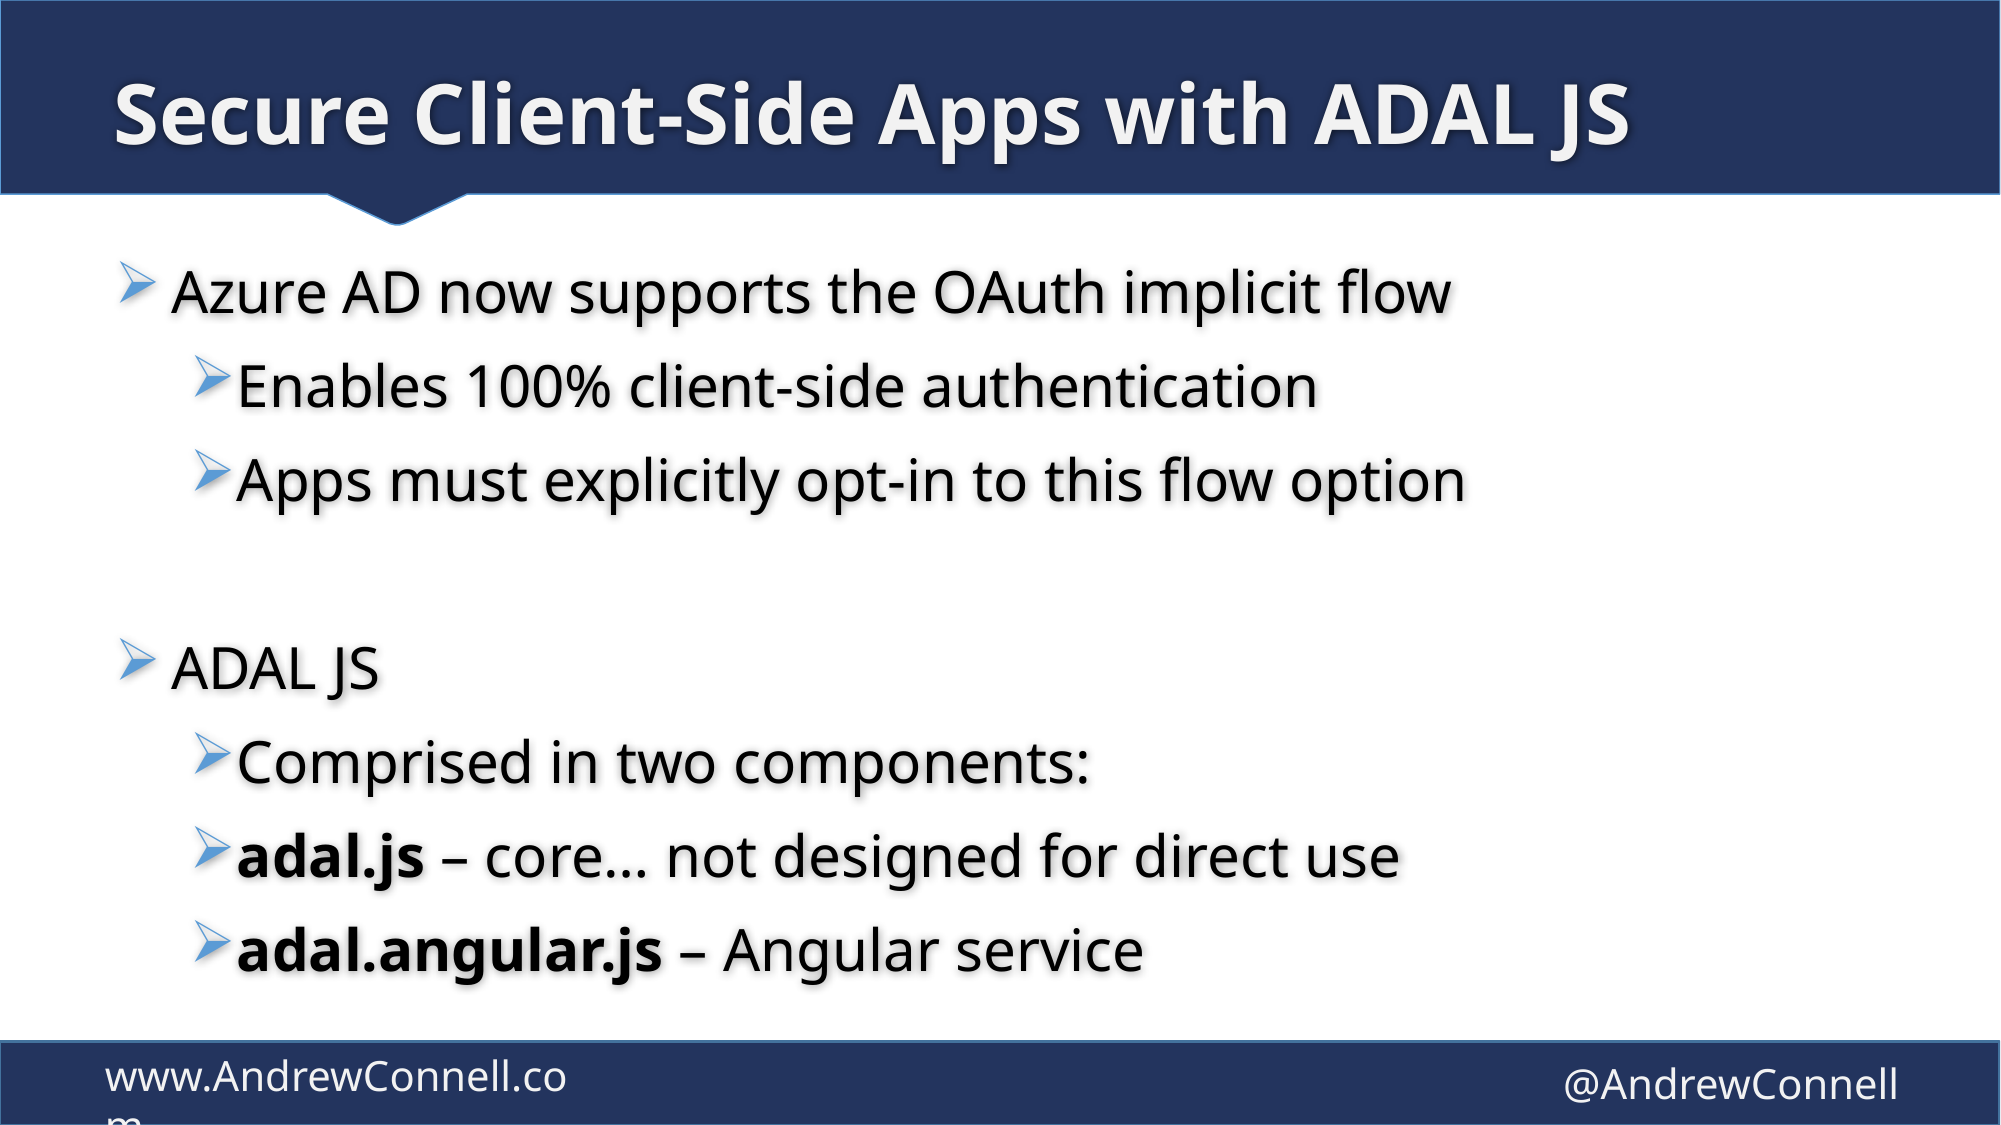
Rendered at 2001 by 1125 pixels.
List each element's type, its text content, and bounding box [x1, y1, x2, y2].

title Secure Client-Side Apps with ADAL JS [98, 9, 1902, 169]
list Azure AD now supports the OAuth implicit flow Enables 100% client-side authentication Apps must explicitly opt-in to this flow option ADAL JS Comprised in two components: adal.js – core… not designed for direct use adal.angular.js – Angular service [99, 247, 1900, 1027]
